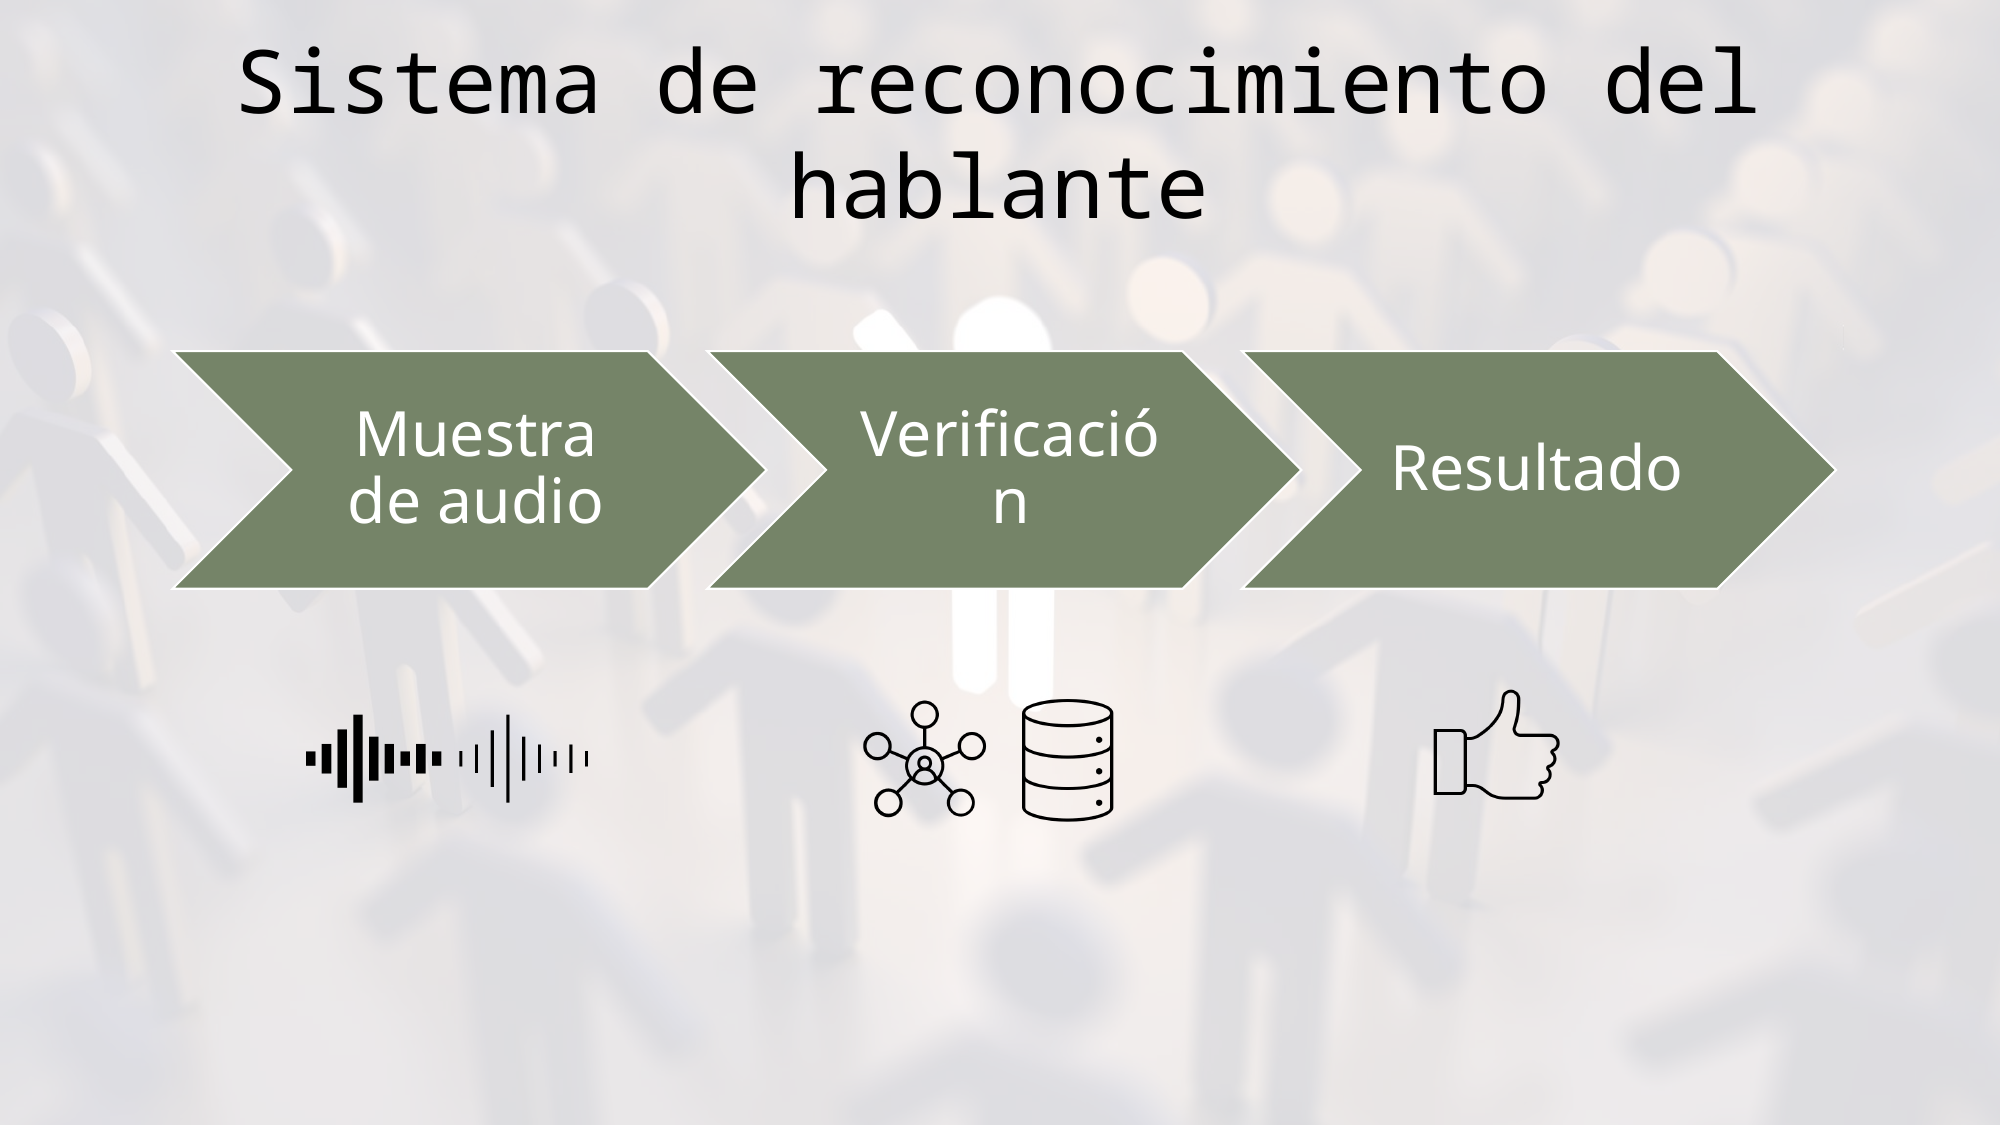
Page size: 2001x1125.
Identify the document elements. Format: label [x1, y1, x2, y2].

text_box [171, 244, 1837, 696]
picture [0, 0, 2000, 1125]
